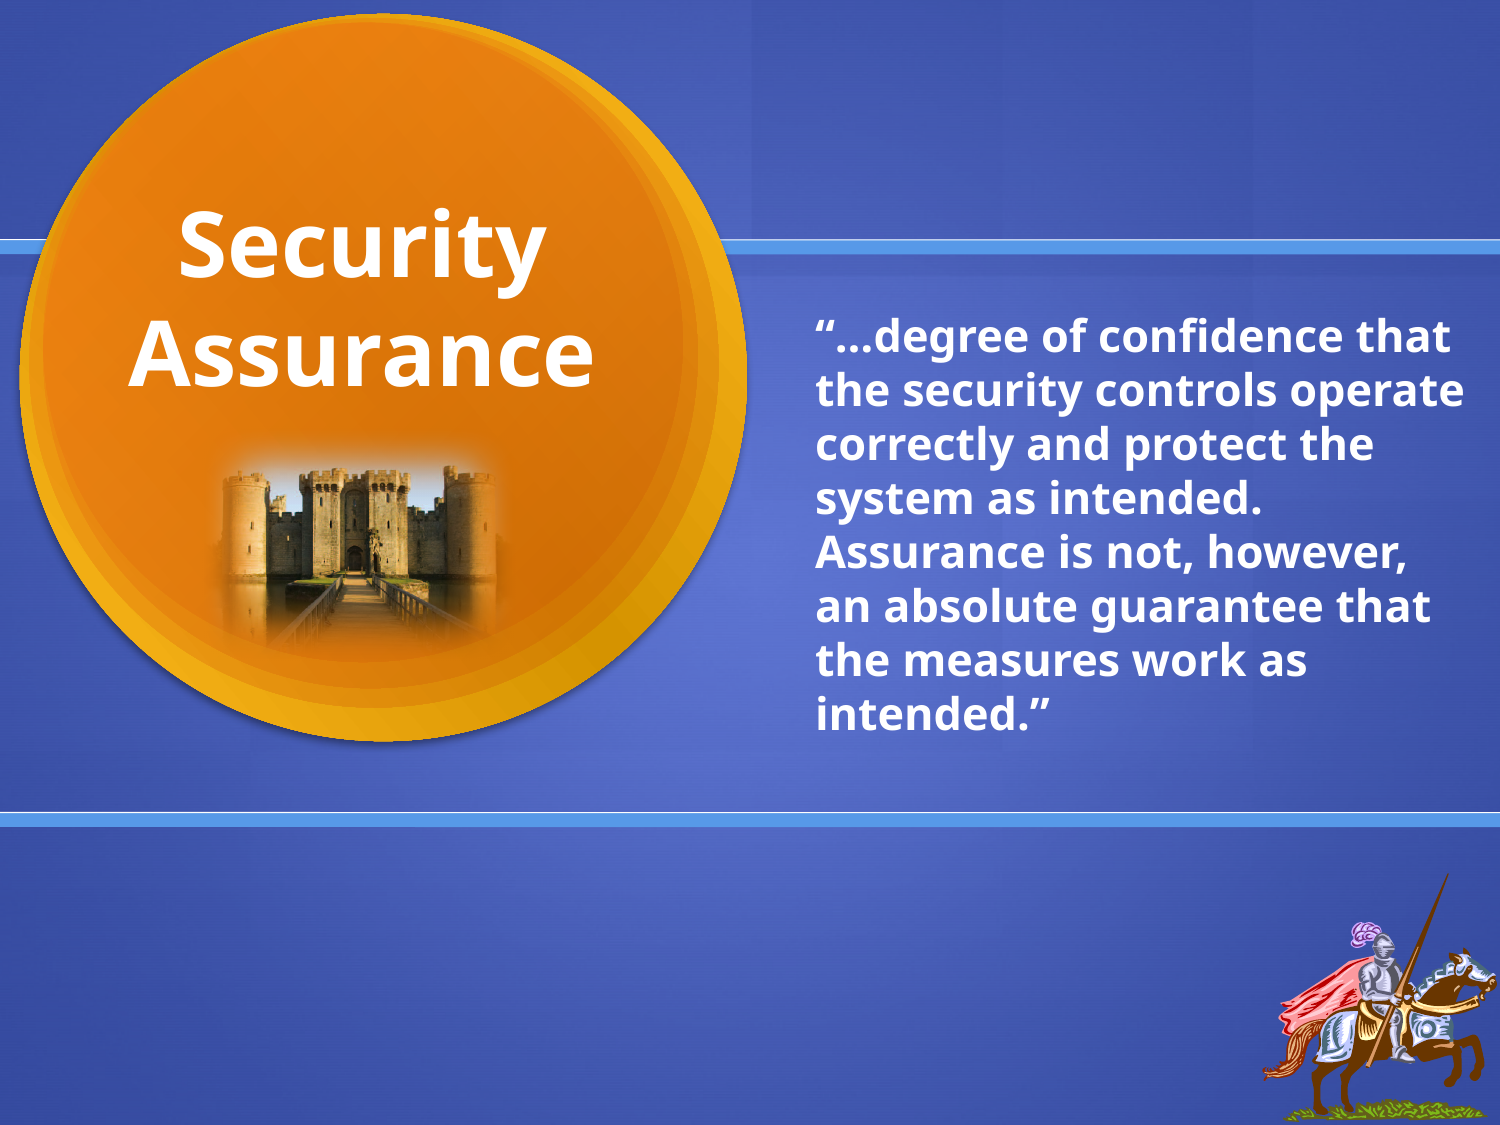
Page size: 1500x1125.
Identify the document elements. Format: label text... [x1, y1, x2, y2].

subtitle “…degree of confidence that the security controls operate correctly and protect the system as intended. Assurance is not, however, an absolute guarantee that the measures work as intended.” [800, 299, 1481, 788]
picture [198, 423, 519, 664]
title Security Assurance [112, 162, 613, 413]
picture [1261, 869, 1500, 1125]
